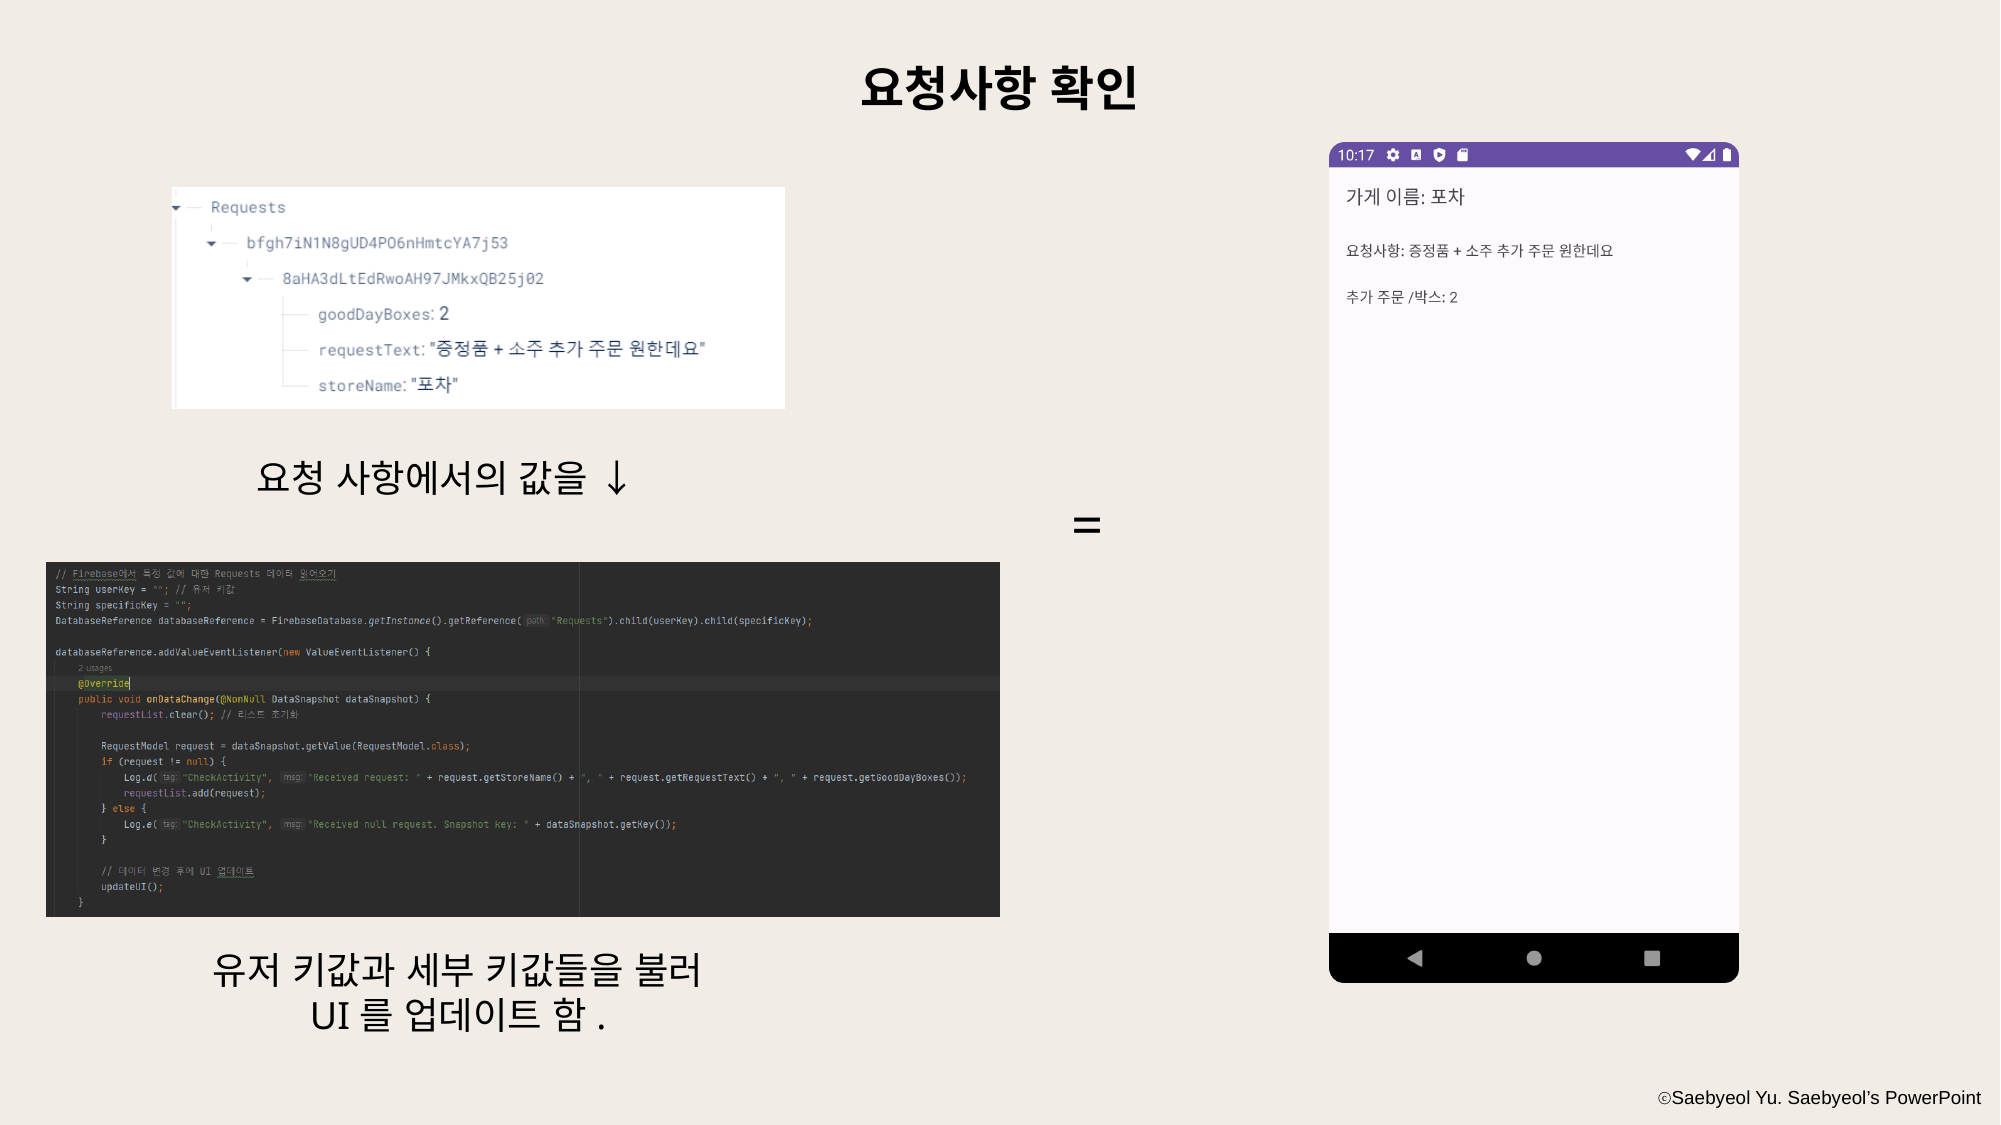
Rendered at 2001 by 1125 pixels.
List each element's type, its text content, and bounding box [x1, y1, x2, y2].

picture [46, 562, 1000, 917]
text_box = [1056, 481, 1316, 564]
picture [1329, 142, 1739, 983]
text_box 유저 키값과 세부 키값들을 불러 UI를 업데이트 함. [94, 939, 822, 1045]
text_box 요청사항 확인 [803, 51, 1196, 124]
picture [172, 186, 785, 409]
text_box 요청 사항에서의 값을 ↓ [230, 447, 673, 508]
